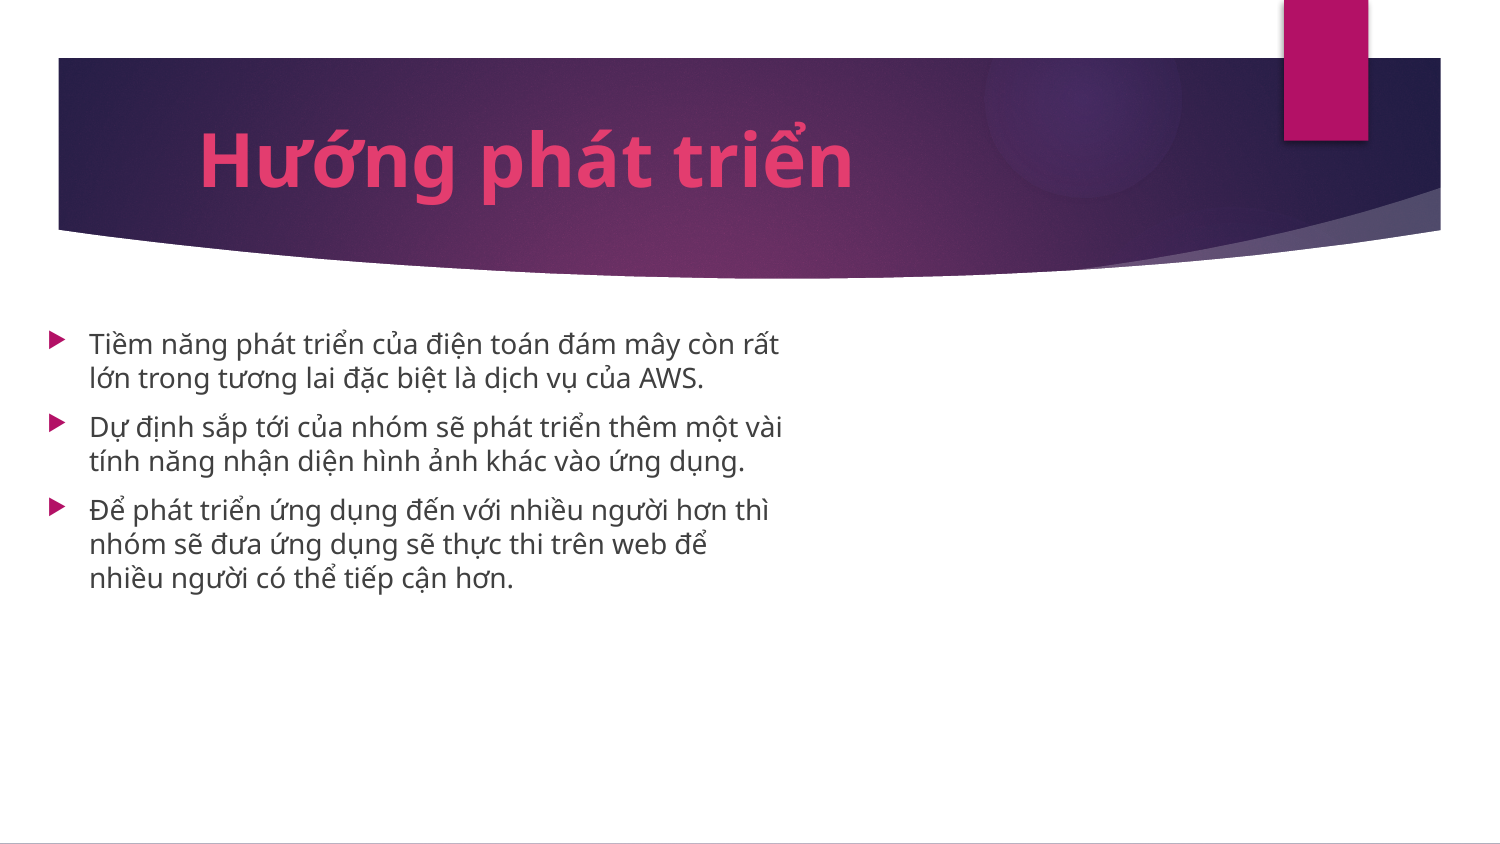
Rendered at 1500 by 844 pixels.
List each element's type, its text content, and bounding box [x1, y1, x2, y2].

title Hướng phát triển [141, 97, 913, 185]
subtitle Tiềm năng phát triển của điện toán đám mây còn rất lớn trong tương lai đặc biệt là dịch vụ của AWS. Dự định sắp tới của nhóm sẽ phát triển thêm một vài tính năng nhận diện hình ảnh khác vào ứng dụng. Để phát triển ứng dụng đến với nhiều người hơn thì nhóm sẽ đưa ứng dụng sẽ thực thi trên web để nhiều người có thể tiếp cận hơn. [32, 311, 804, 785]
